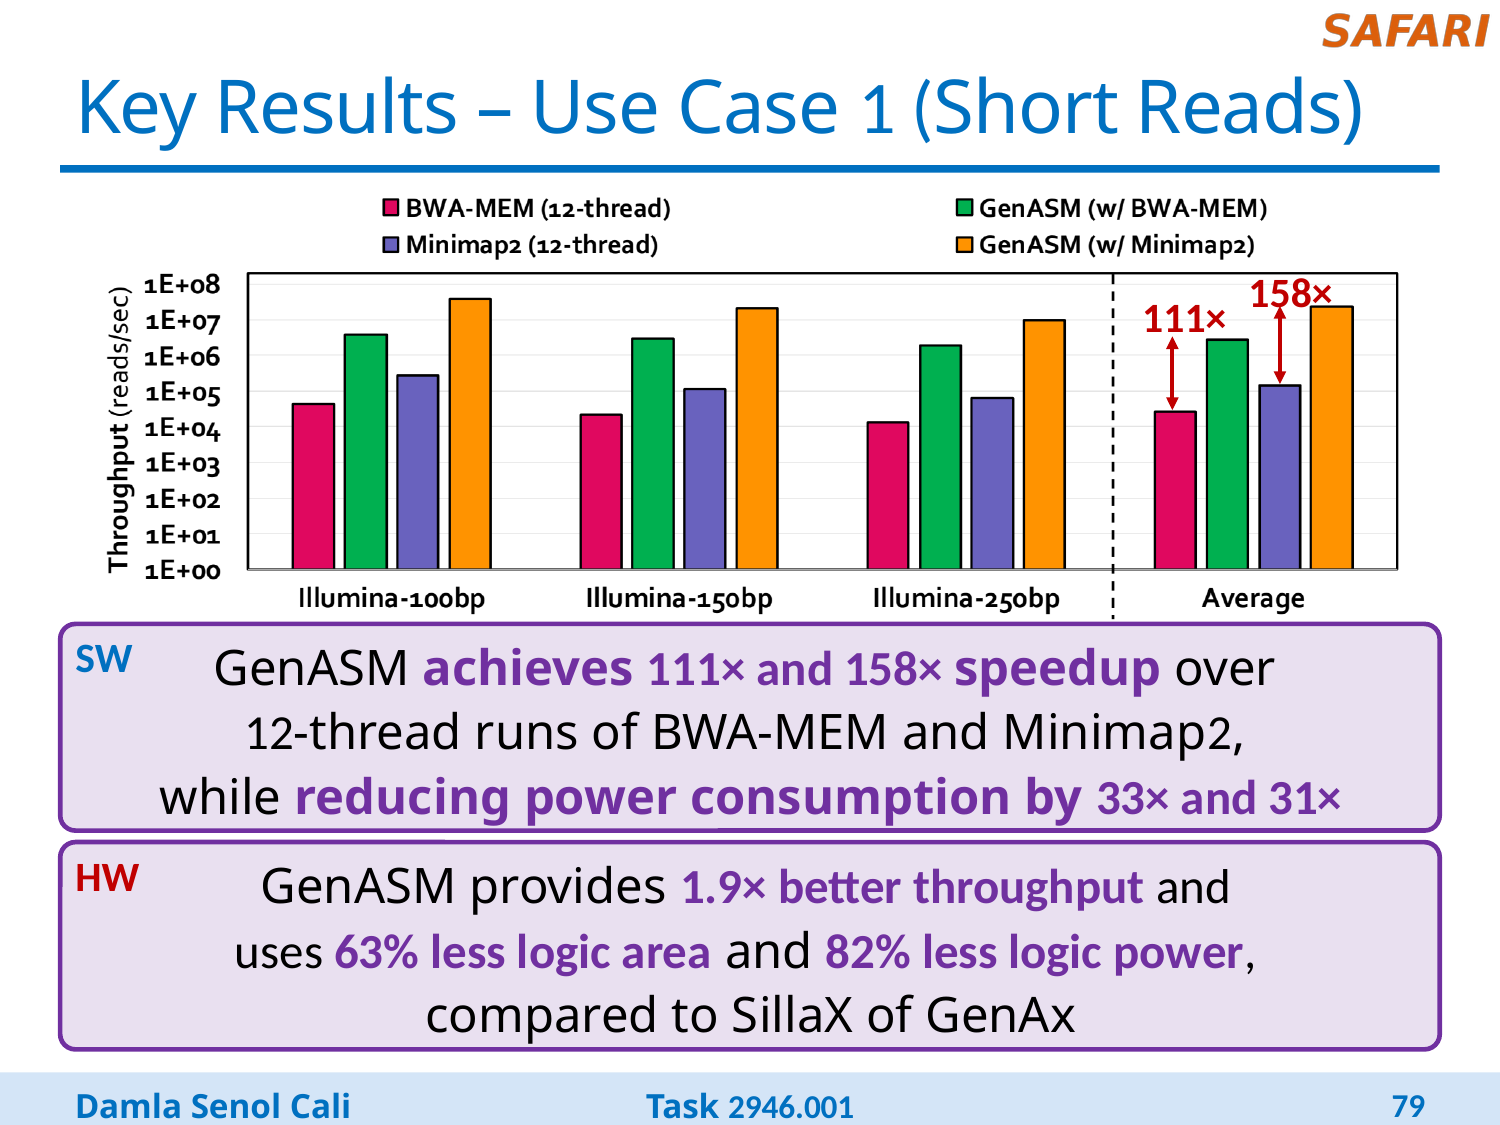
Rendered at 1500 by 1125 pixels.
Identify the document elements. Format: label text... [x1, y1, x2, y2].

picture [1321, 6, 1494, 57]
title Key Results – Use Case 1 (Short Reads) [60, 42, 1440, 166]
text_box SW [60, 623, 148, 688]
text_box HW [60, 842, 155, 907]
picture [92, 181, 1408, 624]
text_box GenASM provides 1.9× better throughput and uses 63% less logic area and 82% less logic power, compared to SillaX of GenAx [58, 840, 1442, 1051]
text_box GenASM achieves 111× and 158× speedup over 12-thread runs of BWA-MEM and Minimap2, while reducing power consumption by 33× and 31× [58, 622, 1442, 832]
slide_number 79 [1233, 1081, 1440, 1125]
